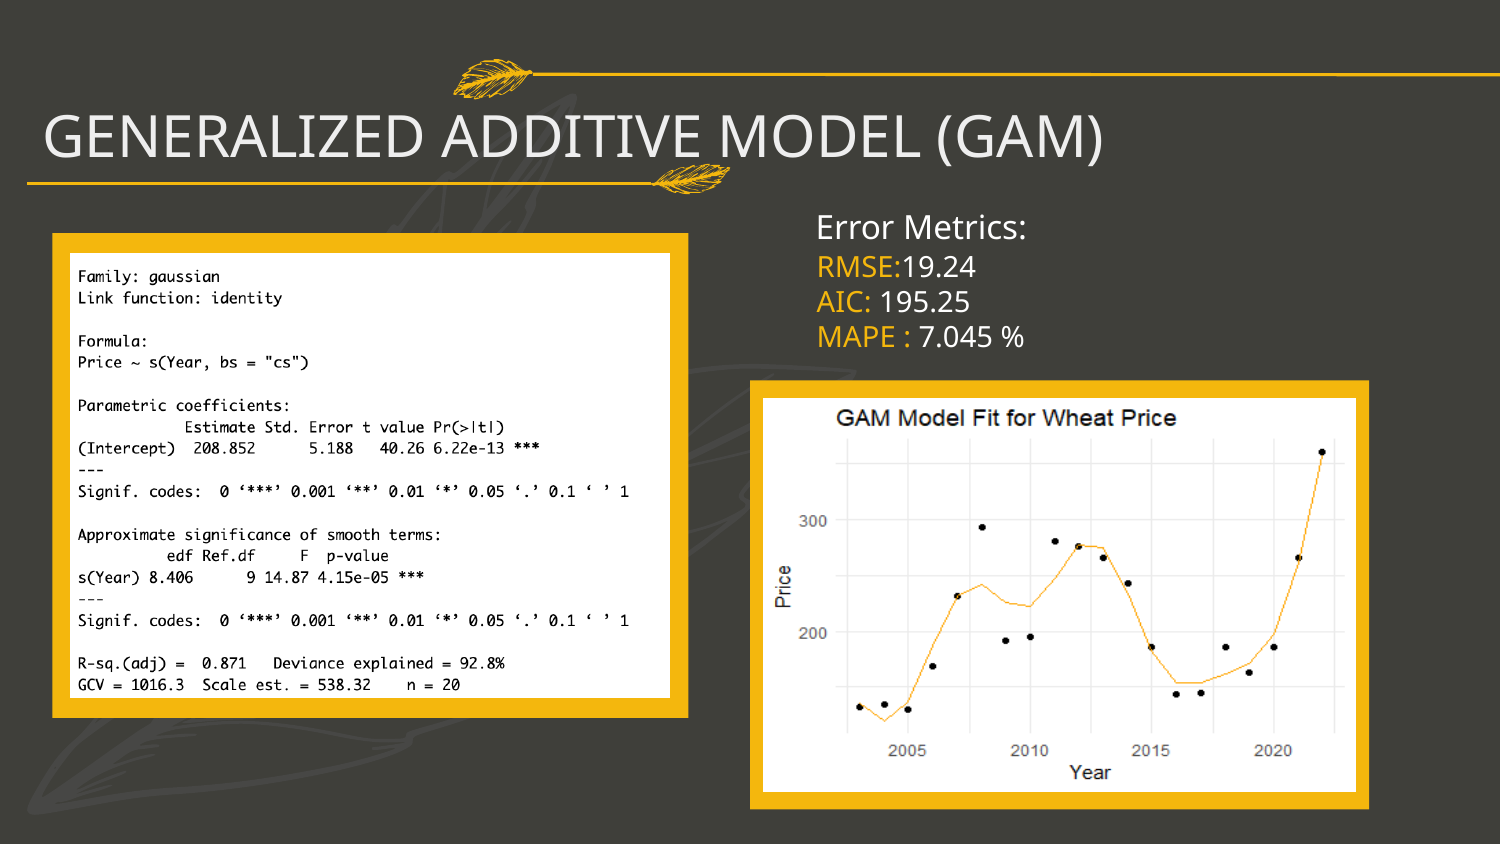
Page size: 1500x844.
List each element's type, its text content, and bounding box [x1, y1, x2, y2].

title GENERALIZED ADDITIVE MODEL (GAM) [27, 84, 1307, 184]
text_box [651, 163, 731, 195]
text_box [750, 380, 1370, 810]
text_box [453, 59, 533, 100]
picture [763, 398, 1356, 792]
text_box [52, 233, 689, 718]
picture [69, 252, 670, 698]
text_box RMSE:19.24 AIC: 195.25 MAPE : 7.045 % [801, 241, 1135, 362]
text_box Error Metrics: [800, 199, 1043, 254]
